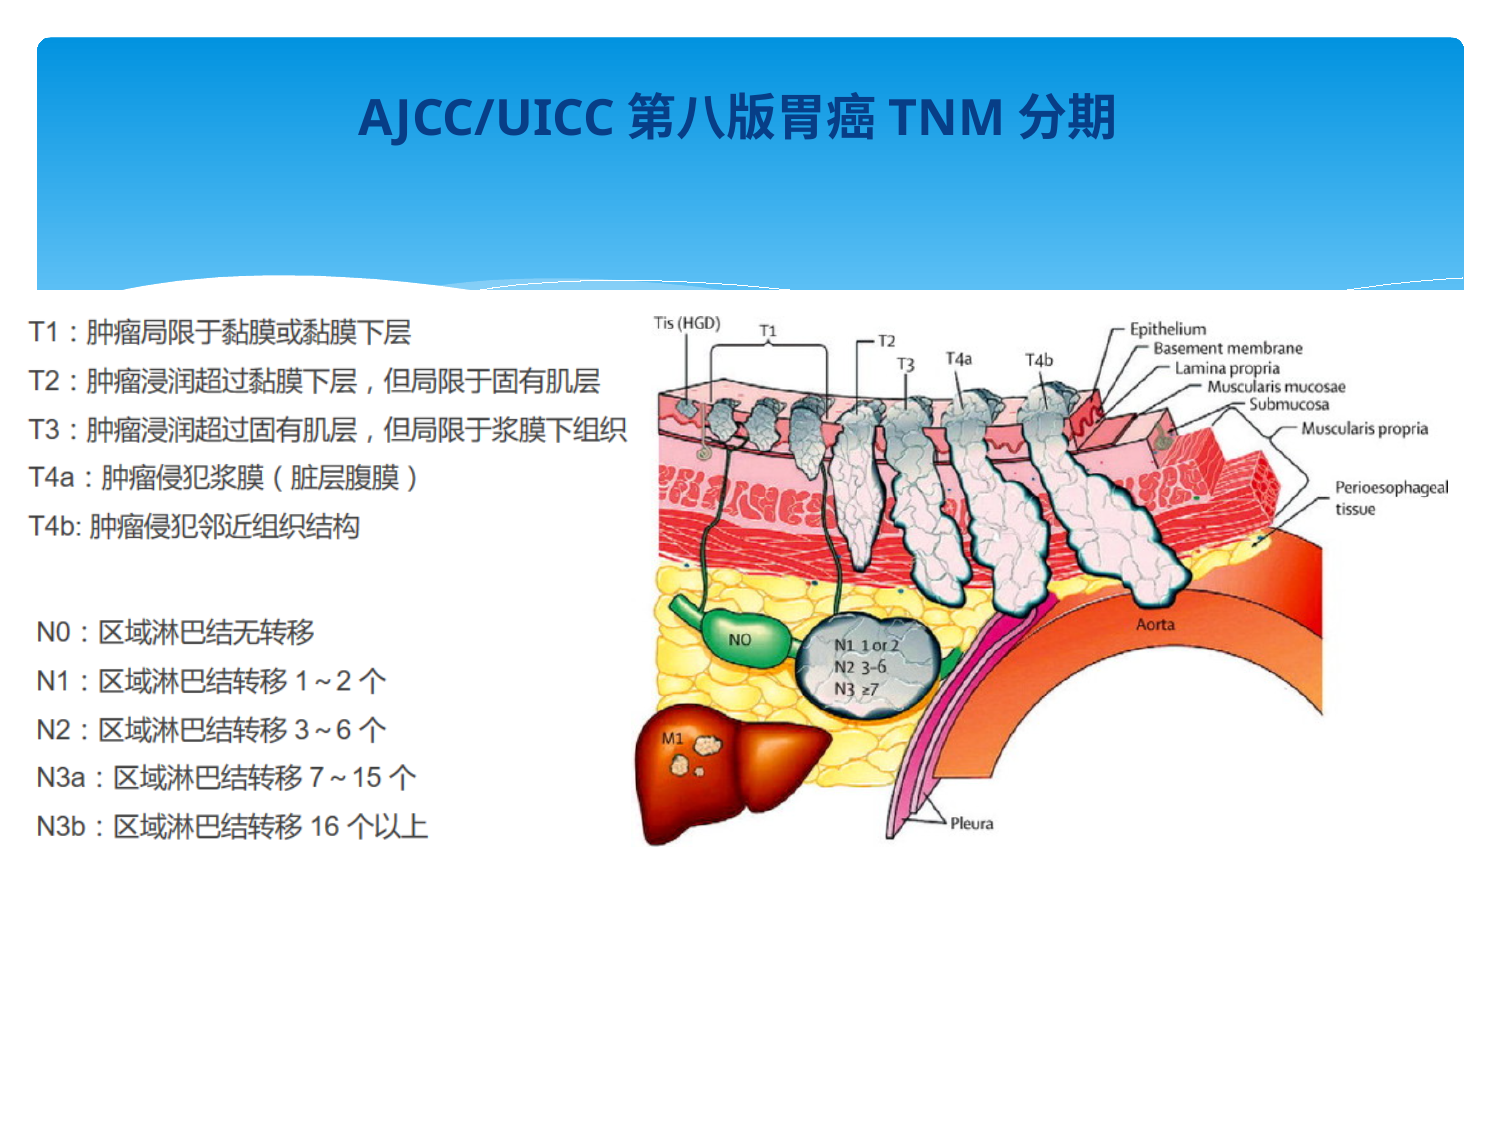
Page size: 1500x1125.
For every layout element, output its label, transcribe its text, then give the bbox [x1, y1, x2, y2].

list AJCC/UICC第八版胃癌TNM分期 [194, 78, 1282, 235]
picture [0, 290, 1474, 857]
picture [17, 599, 443, 857]
